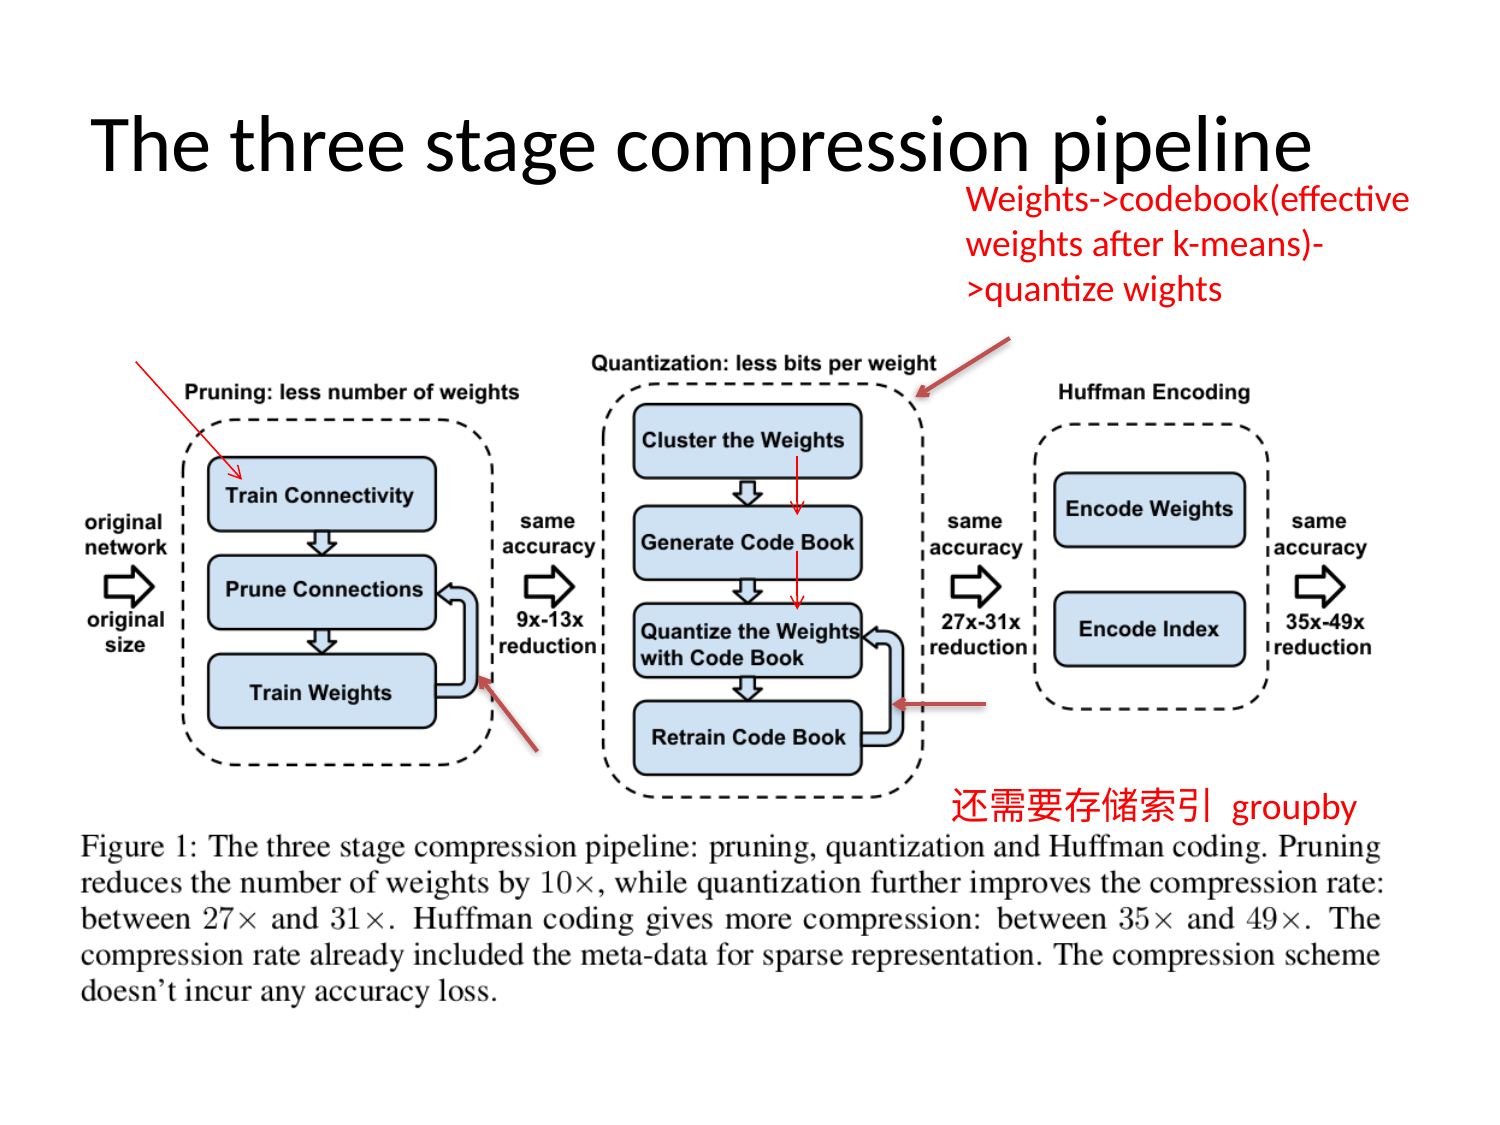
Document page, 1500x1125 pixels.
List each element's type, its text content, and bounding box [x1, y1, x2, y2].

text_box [915, 337, 1010, 398]
title The three stage compression pipeline [75, 45, 1425, 233]
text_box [477, 675, 538, 752]
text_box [135, 361, 243, 480]
text_box Weights->codebook(effective weights after k-means)->quantize wights [950, 166, 1483, 317]
picture [64, 337, 1400, 1013]
